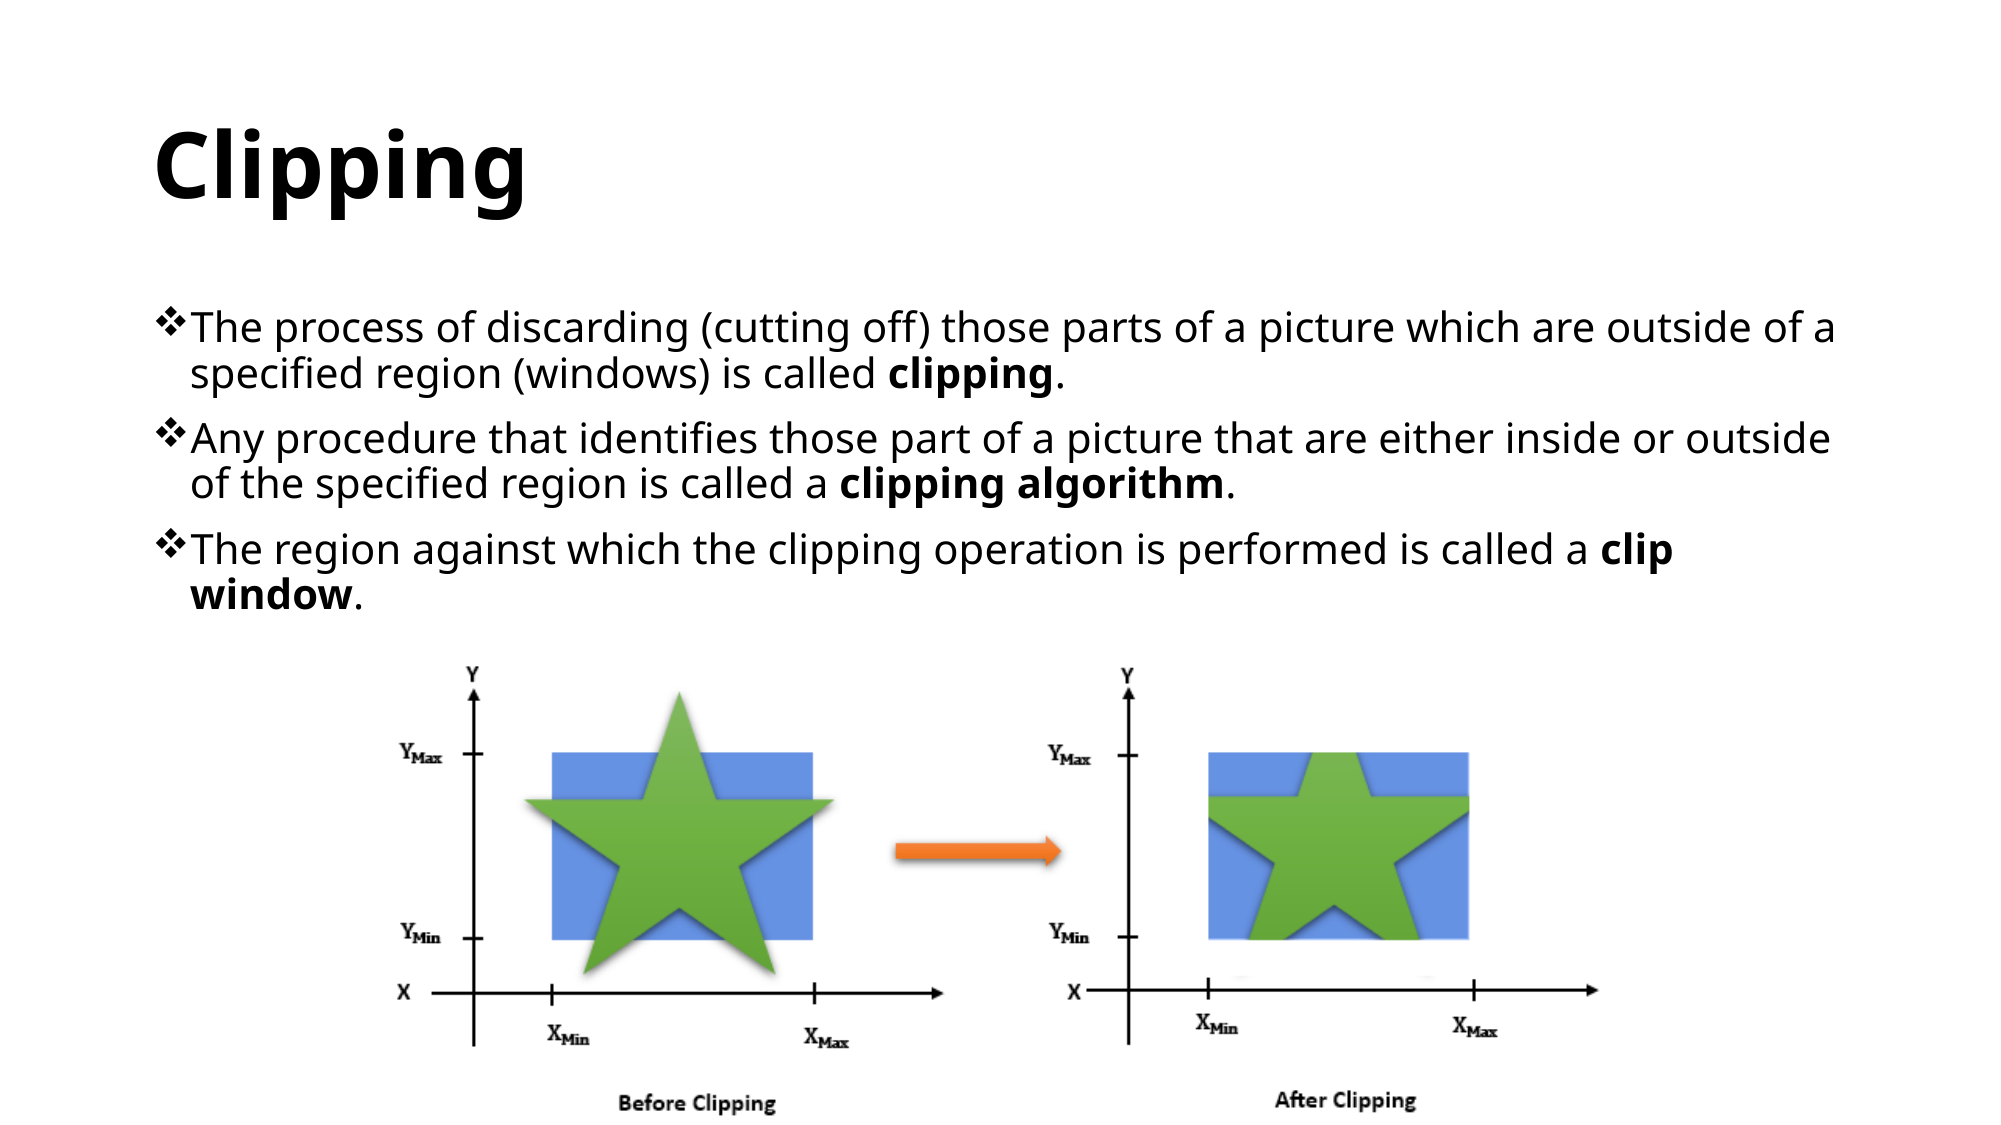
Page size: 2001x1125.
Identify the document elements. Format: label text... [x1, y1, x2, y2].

title Clipping [137, 59, 1863, 278]
list The process of discarding (cutting off) those parts of a picture which are outside of a specified region (windows) is called clipping. Any procedure that identifies those part of a picture that are either inside or outside of the specified region is called a clipping algorithm. The region against which the clipping operation is performed is called a clip window. [137, 299, 1863, 1014]
picture [385, 640, 1615, 1125]
